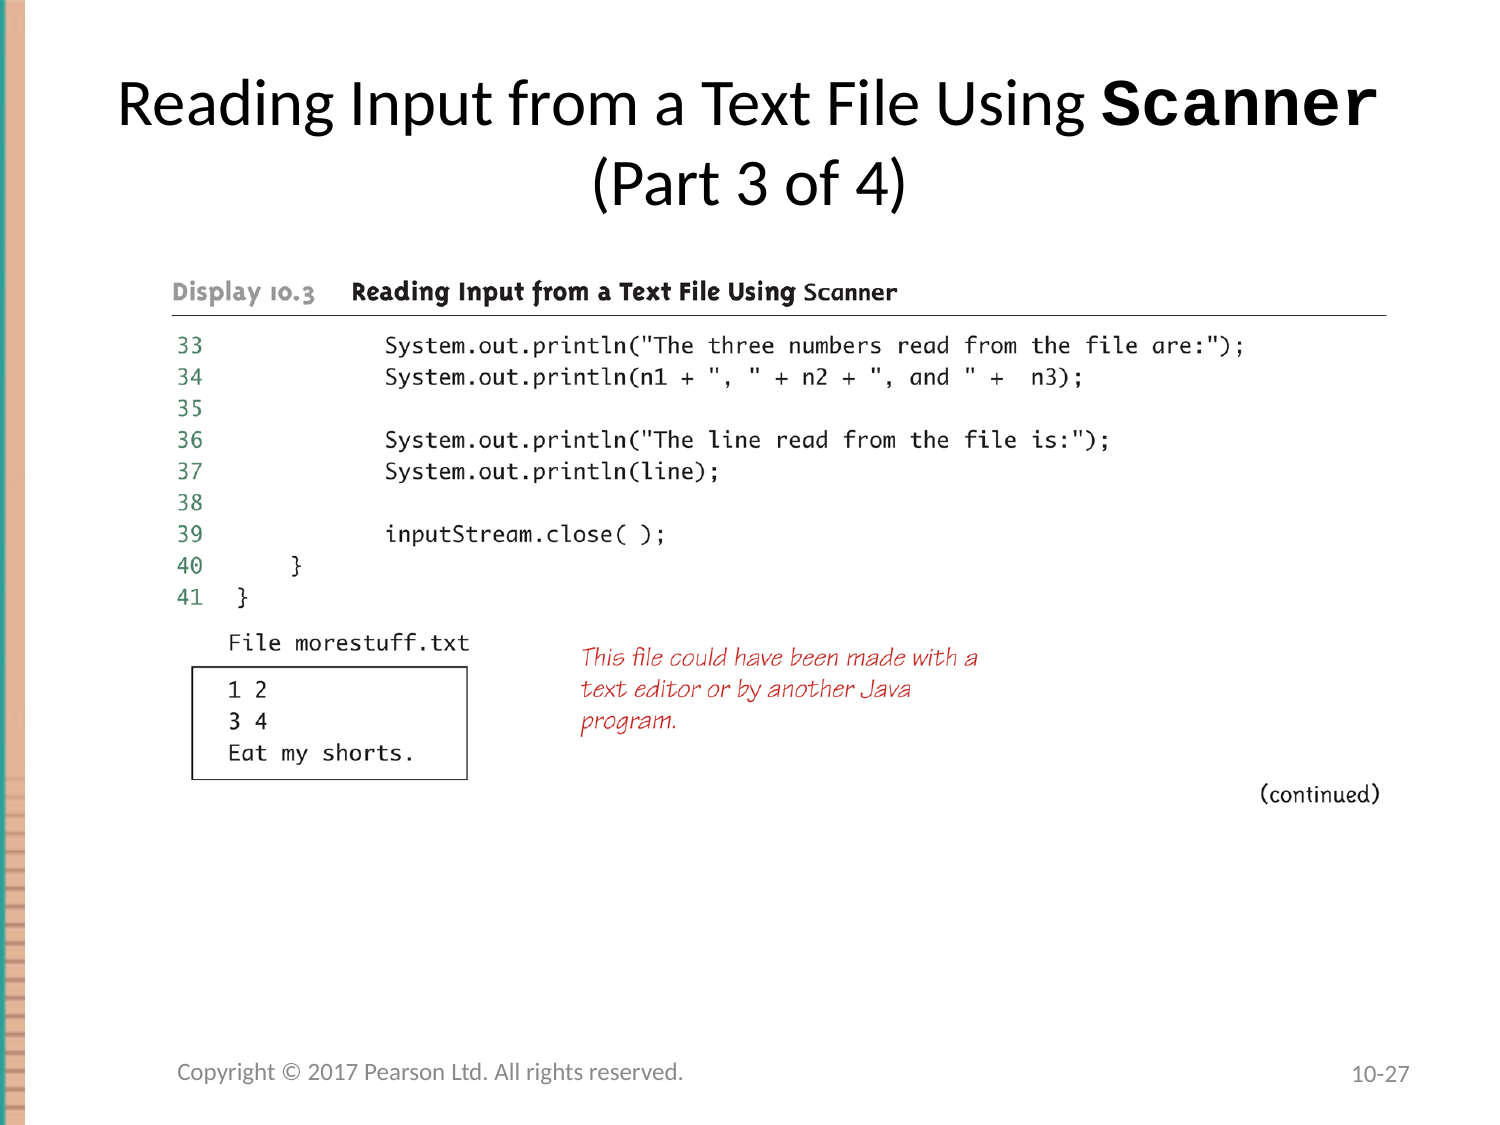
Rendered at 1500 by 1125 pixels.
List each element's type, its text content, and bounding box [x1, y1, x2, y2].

title Reading Input from a Text File Using Scanner (Part 3 of 4) [75, 45, 1425, 233]
footer Copyright © 2017 Pearson Ltd. All rights reserved. [75, 1040, 788, 1100]
picture [0, 0, 25, 1125]
picture [141, 266, 1417, 818]
slide_number 10-27 [1074, 1042, 1425, 1103]
